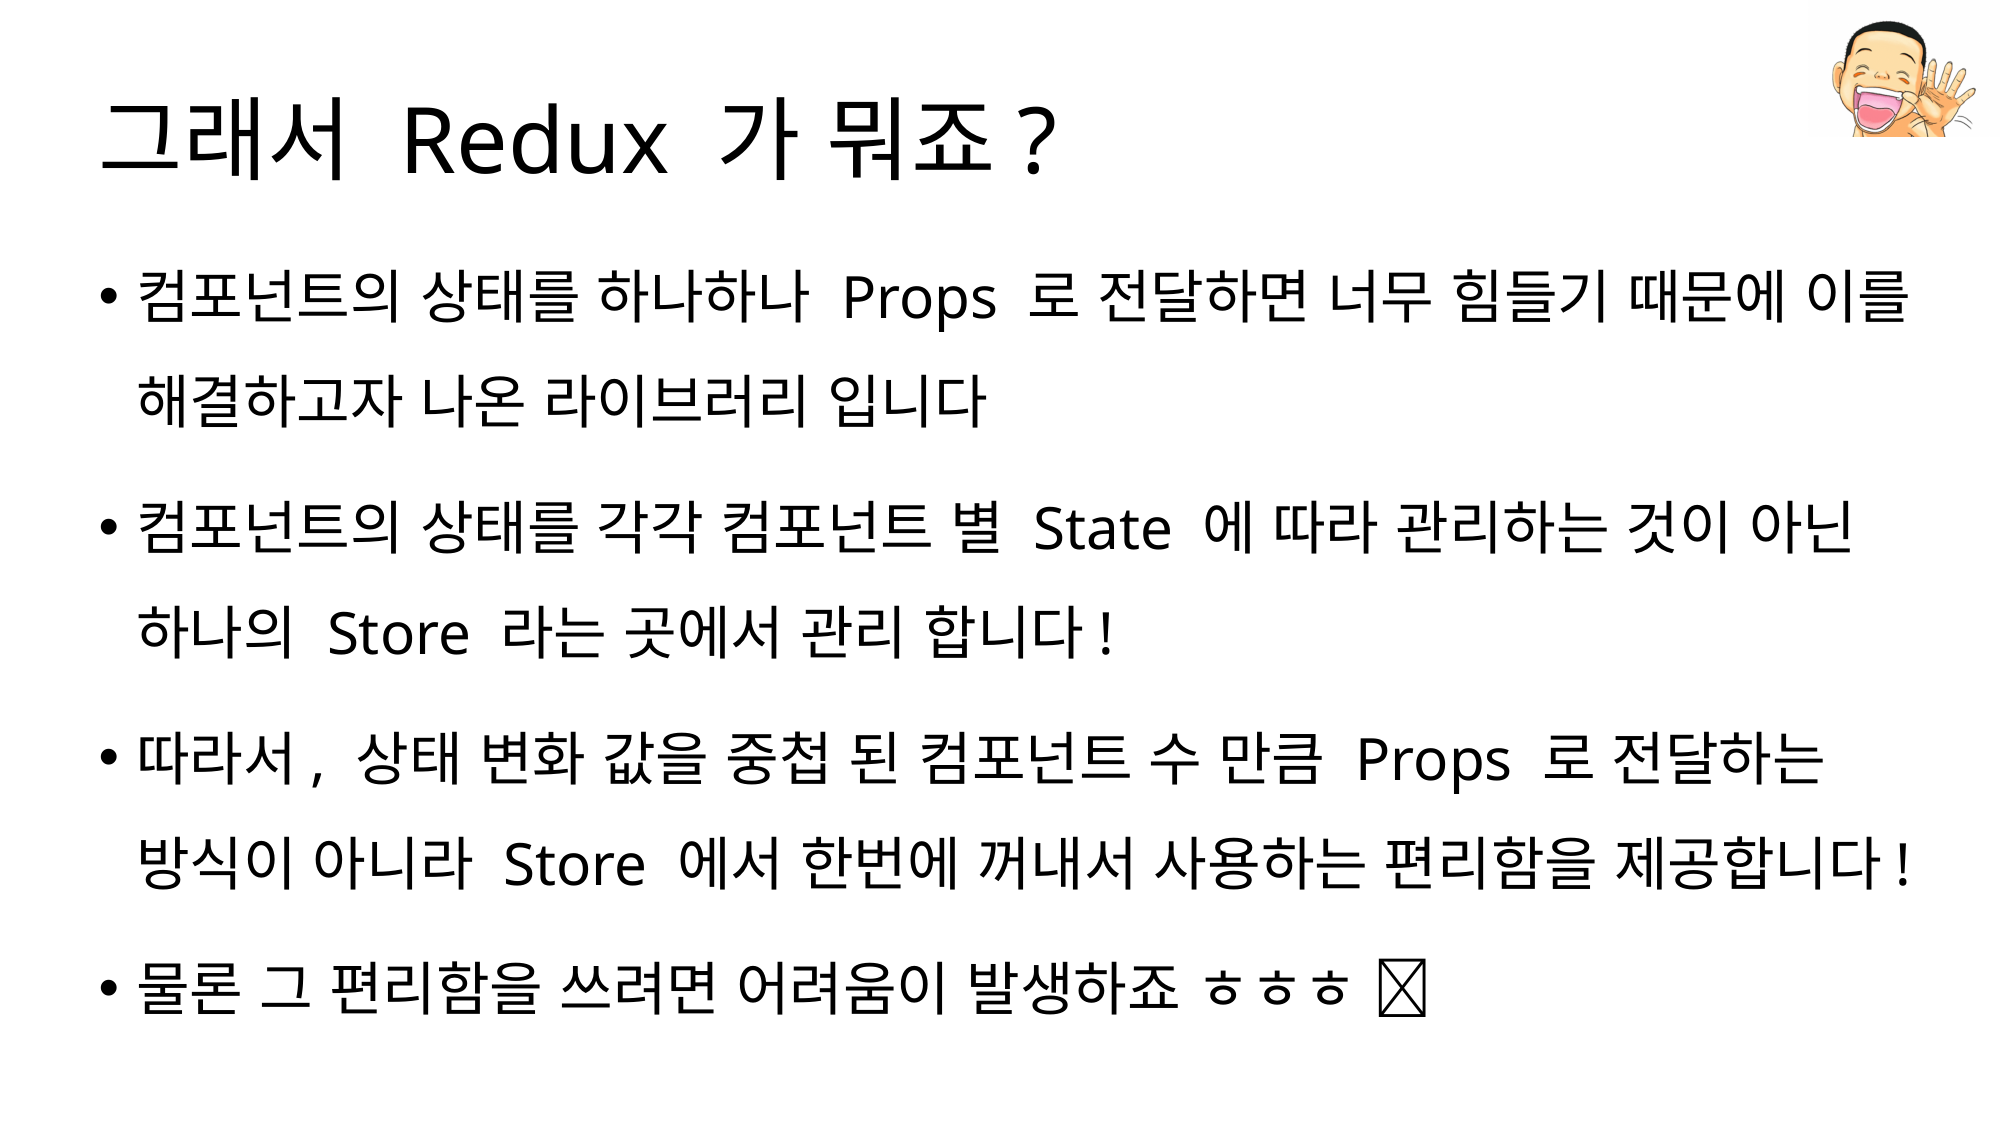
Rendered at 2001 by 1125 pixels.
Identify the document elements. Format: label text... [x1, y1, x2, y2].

title 그래서 Redux 가 뭐죠? [83, 0, 1931, 217]
picture [1931, 0, 2000, 137]
list 컴포넌트의 상태를 하나하나 Props 로 전달하면 너무 힘들기 때문에 이를 해결하고자 나온 라이브러리 입니다 컴포넌트의 상태를 각각 컴포넌트 별 State 에 따라 관리하는 것이 아닌 하나의 Store 라는 곳에서 관리 합니다! 따라서, 상태 변화 값을 중첩 된 컴포넌트 수 만큼 Props 로 전달하는 방식이 아니라 Store 에서 한번에 꺼내서 사용하는 편리함을 제공합니다! 물론 그 편리함을 쓰려면 어려움이 발생하죠 ㅎㅎㅎ  [83, 217, 1931, 1125]
